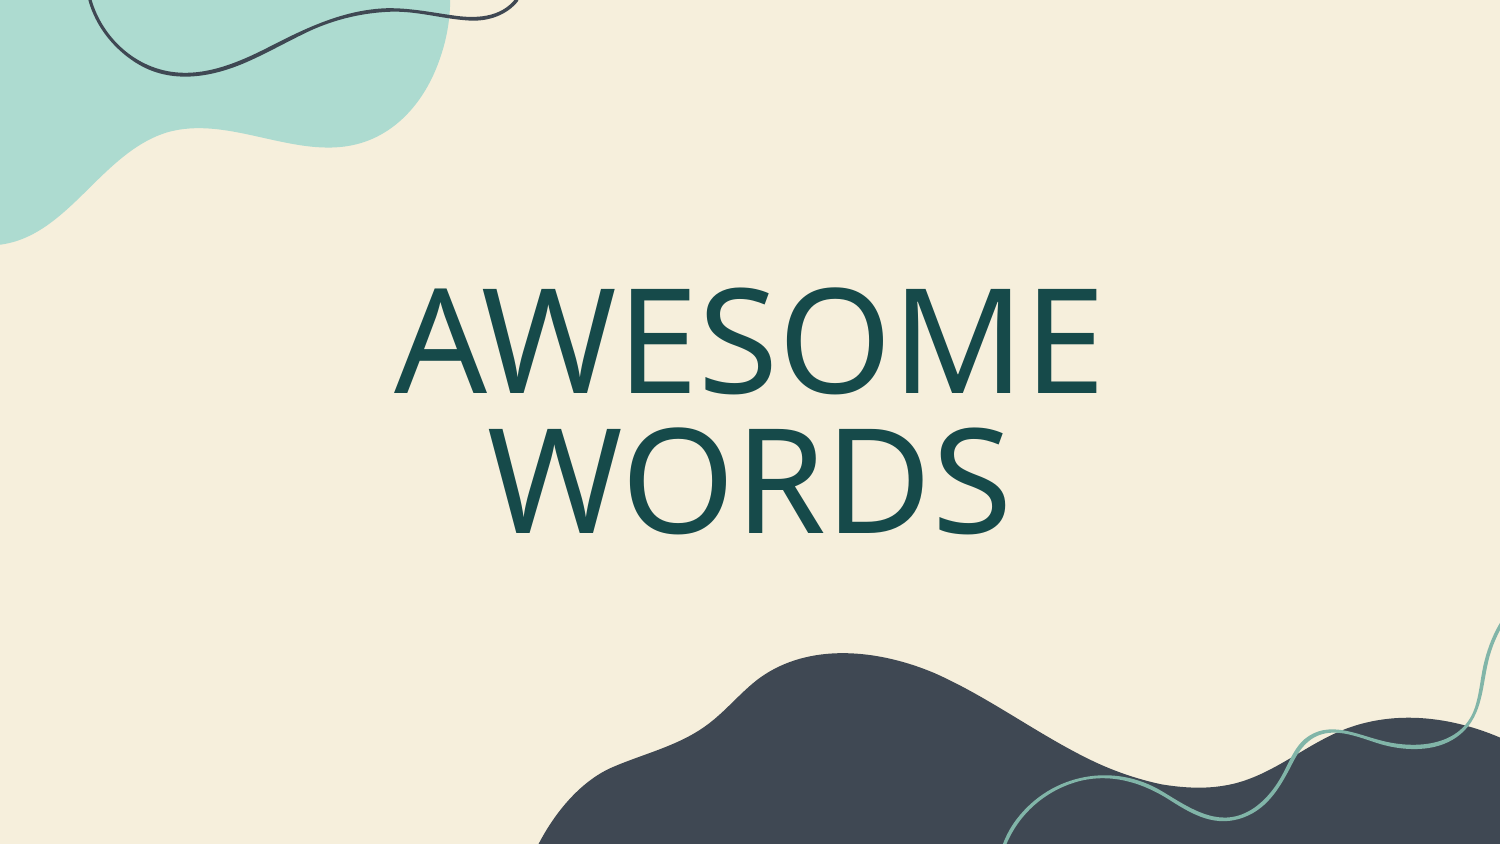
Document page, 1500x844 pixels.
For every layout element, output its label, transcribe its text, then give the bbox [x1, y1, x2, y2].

title AWESOME WORDS [227, 282, 1273, 561]
